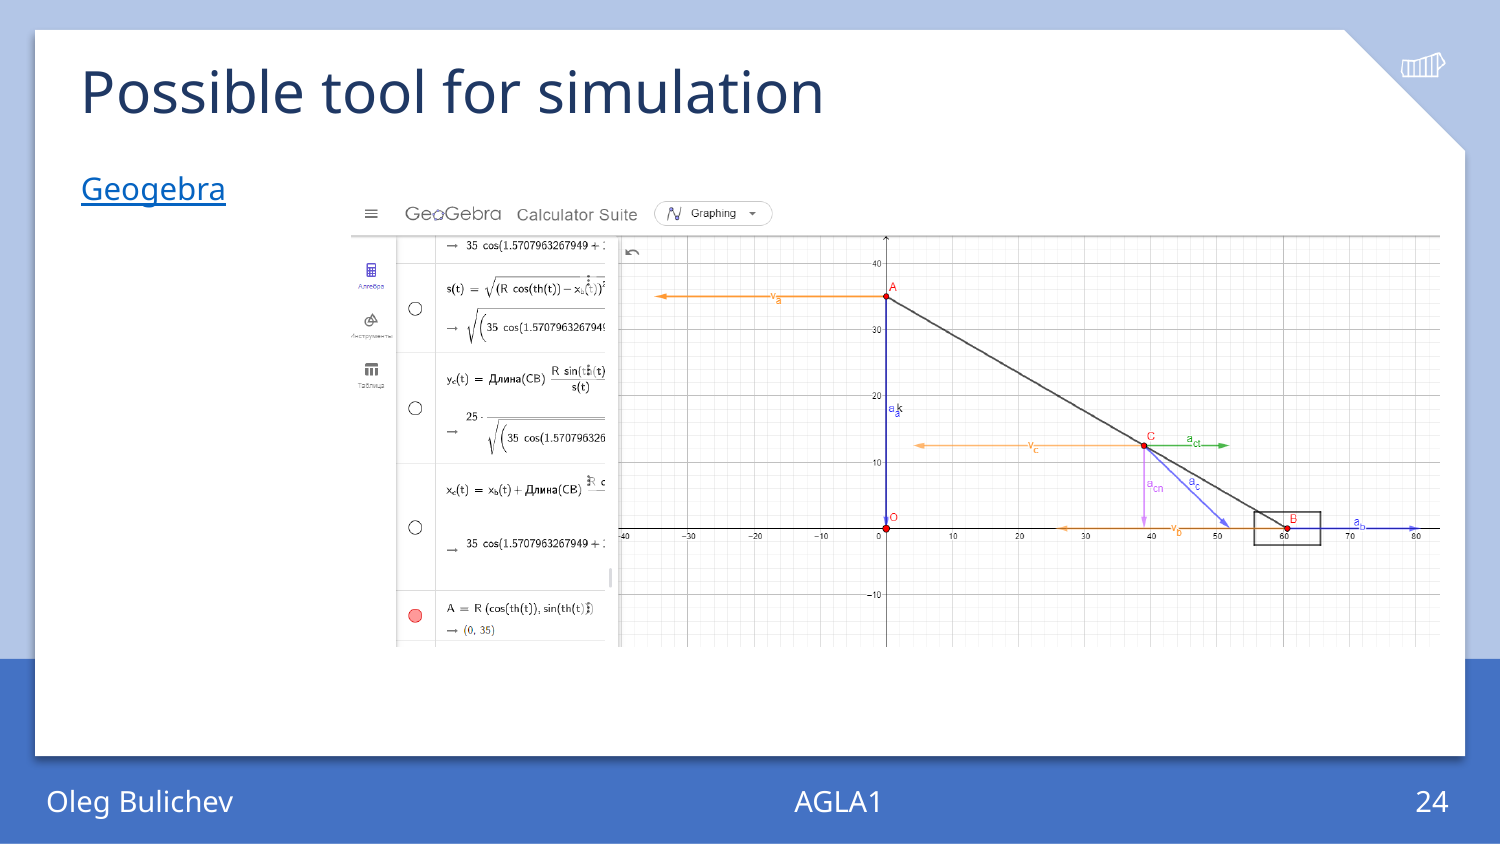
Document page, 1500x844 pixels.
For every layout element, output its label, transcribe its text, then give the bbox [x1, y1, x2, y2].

picture [351, 196, 1441, 647]
list Geogebra [69, 157, 333, 578]
title Possible tool for simulation [69, 58, 1364, 158]
picture [0, 0, 1500, 658]
